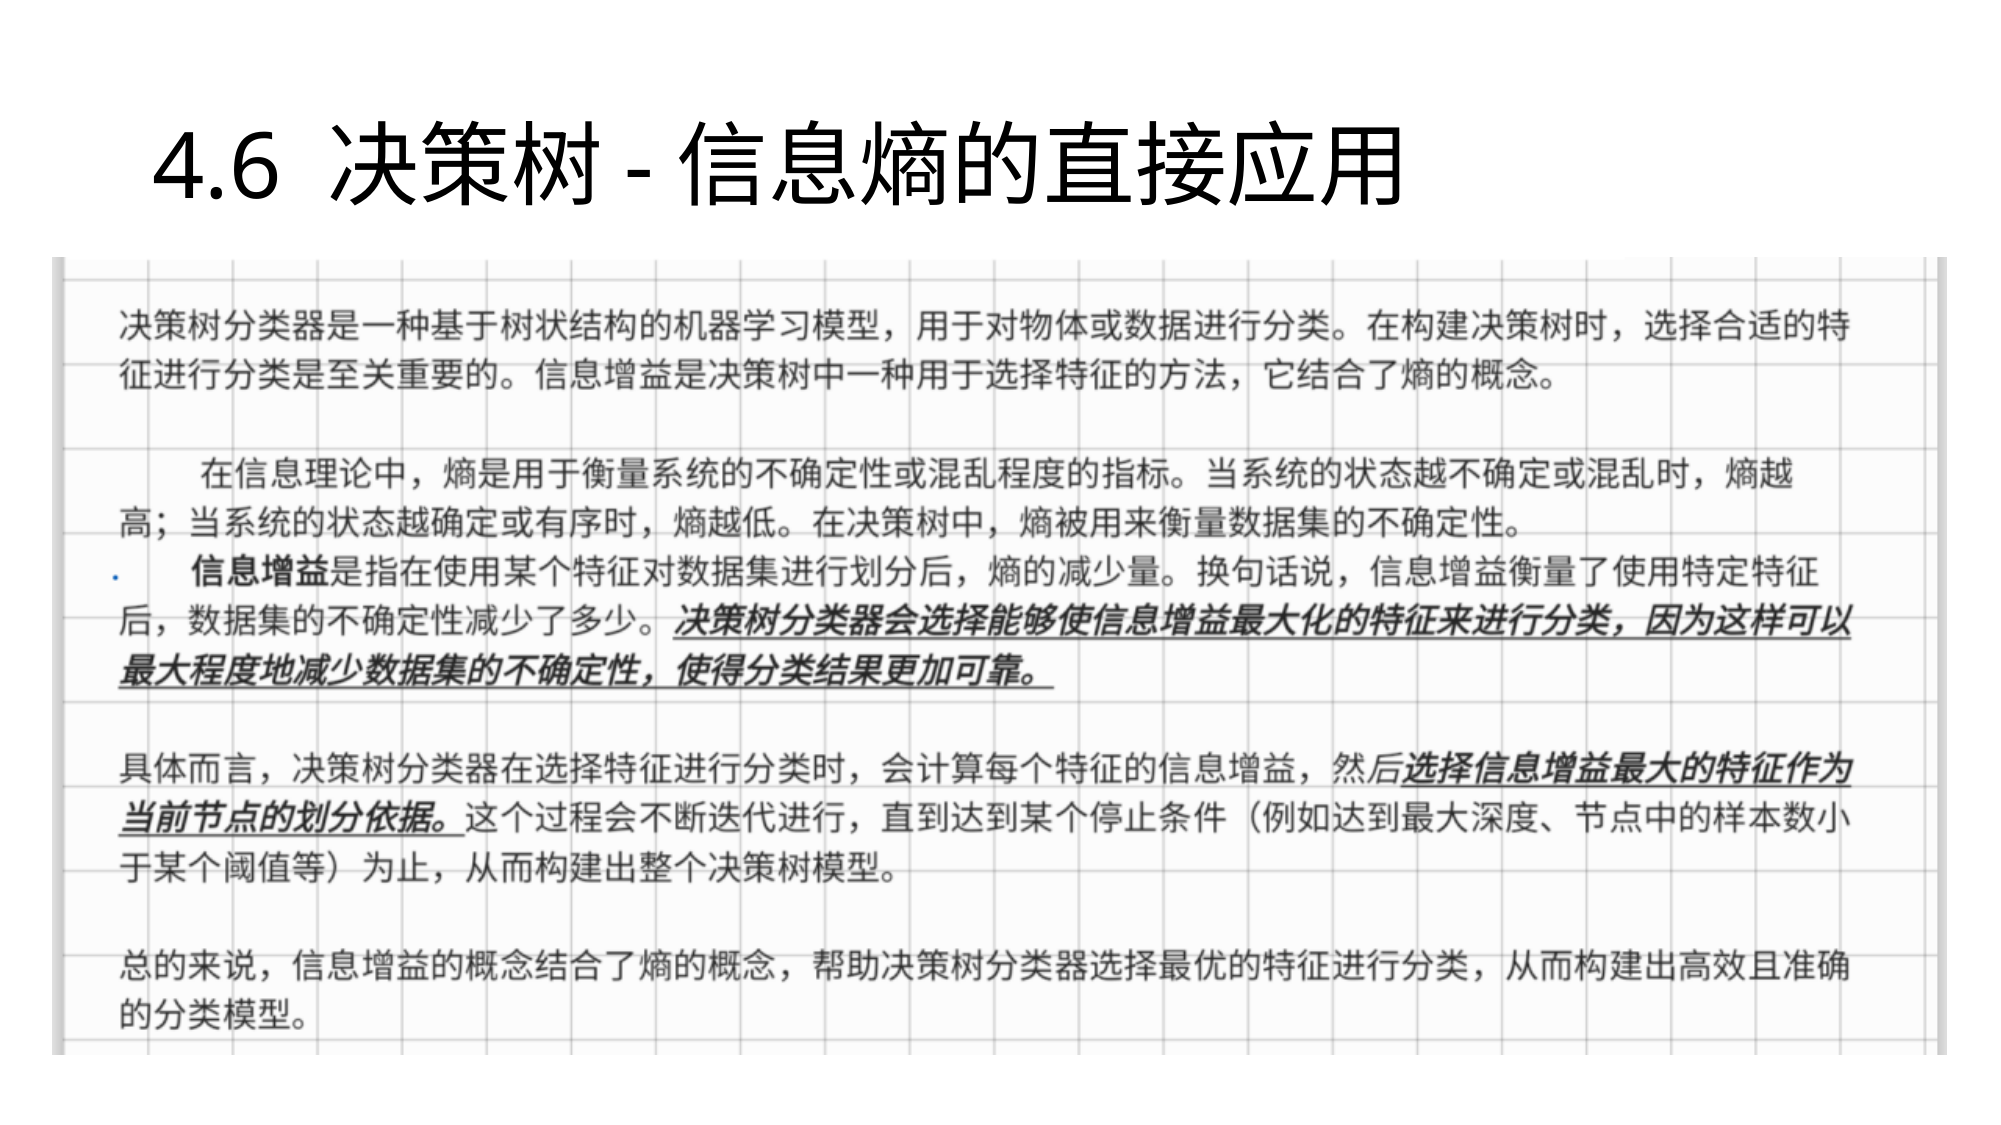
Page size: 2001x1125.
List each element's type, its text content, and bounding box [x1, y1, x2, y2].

picture [52, 257, 1947, 1055]
title 4.6 决策树-信息熵的直接应用 [137, 59, 1863, 257]
